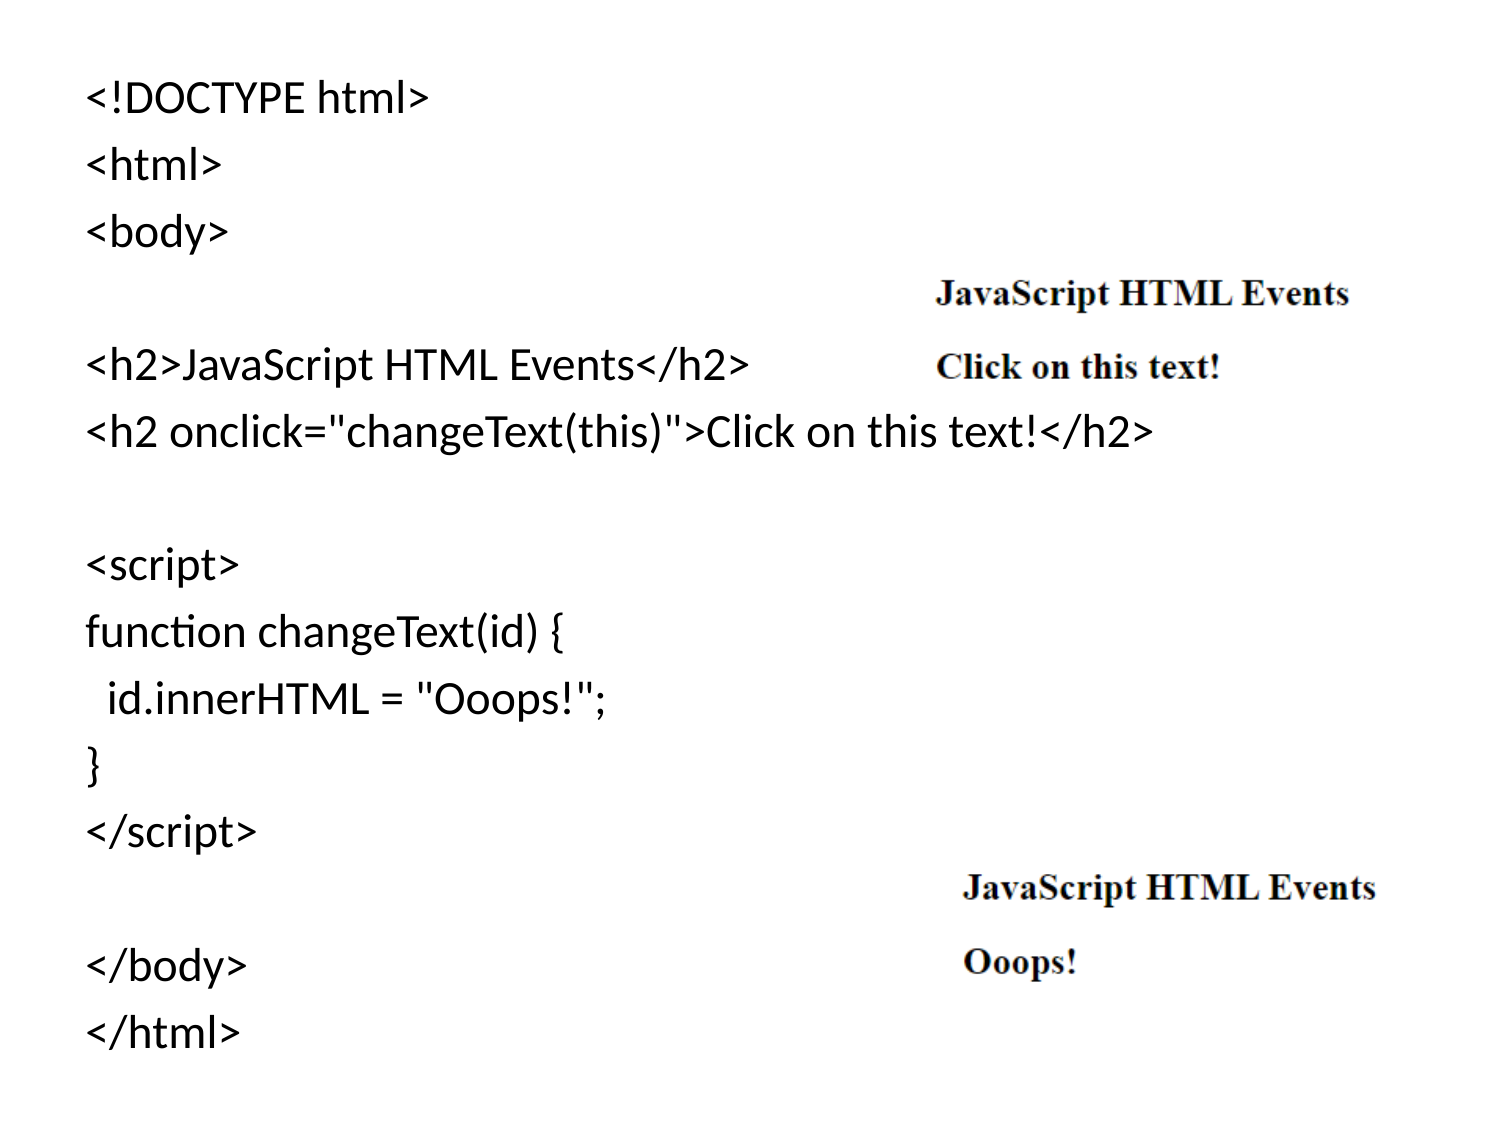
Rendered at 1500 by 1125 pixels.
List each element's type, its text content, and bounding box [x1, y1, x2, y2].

list <!DOCTYPE html> <html> <body> <h2>JavaScript HTML Events</h2> <h2 onclick="changeText(this)">Click on this text!</h2> <script> function changeText(id) { id.innerHTML = "Ooops!"; } </script> </body> </html> [70, 58, 1500, 1067]
picture [960, 843, 1398, 993]
picture [925, 245, 1386, 405]
